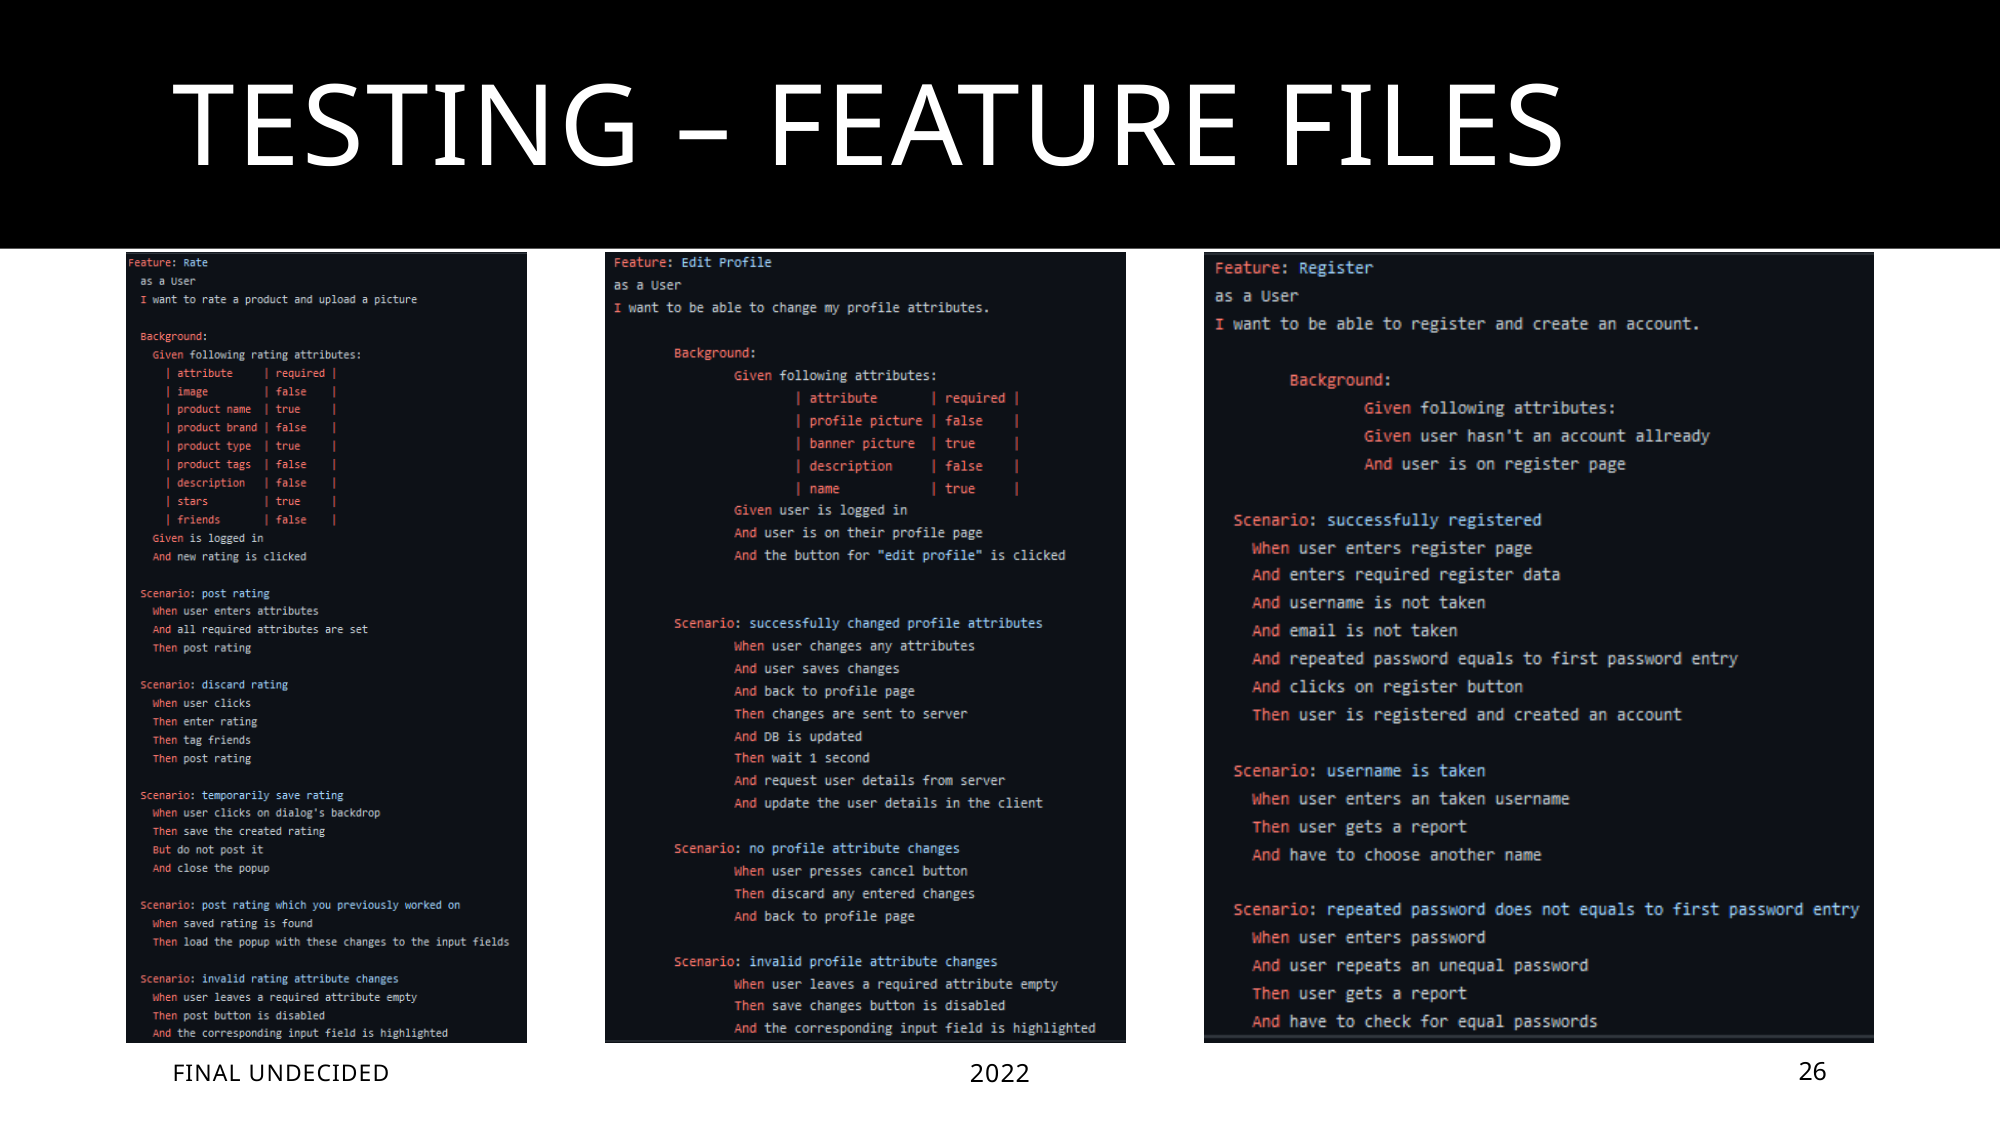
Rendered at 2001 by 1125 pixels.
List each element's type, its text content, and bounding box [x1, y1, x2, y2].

title Testing – Feature Files [157, 52, 1934, 207]
slide_number 2022 [734, 1042, 1266, 1103]
picture [604, 252, 1126, 1043]
footer FINAL UNDECIDED [157, 1042, 689, 1103]
picture [1204, 252, 1874, 1043]
picture [126, 252, 527, 1043]
slide_number 26 [1688, 1043, 1842, 1103]
